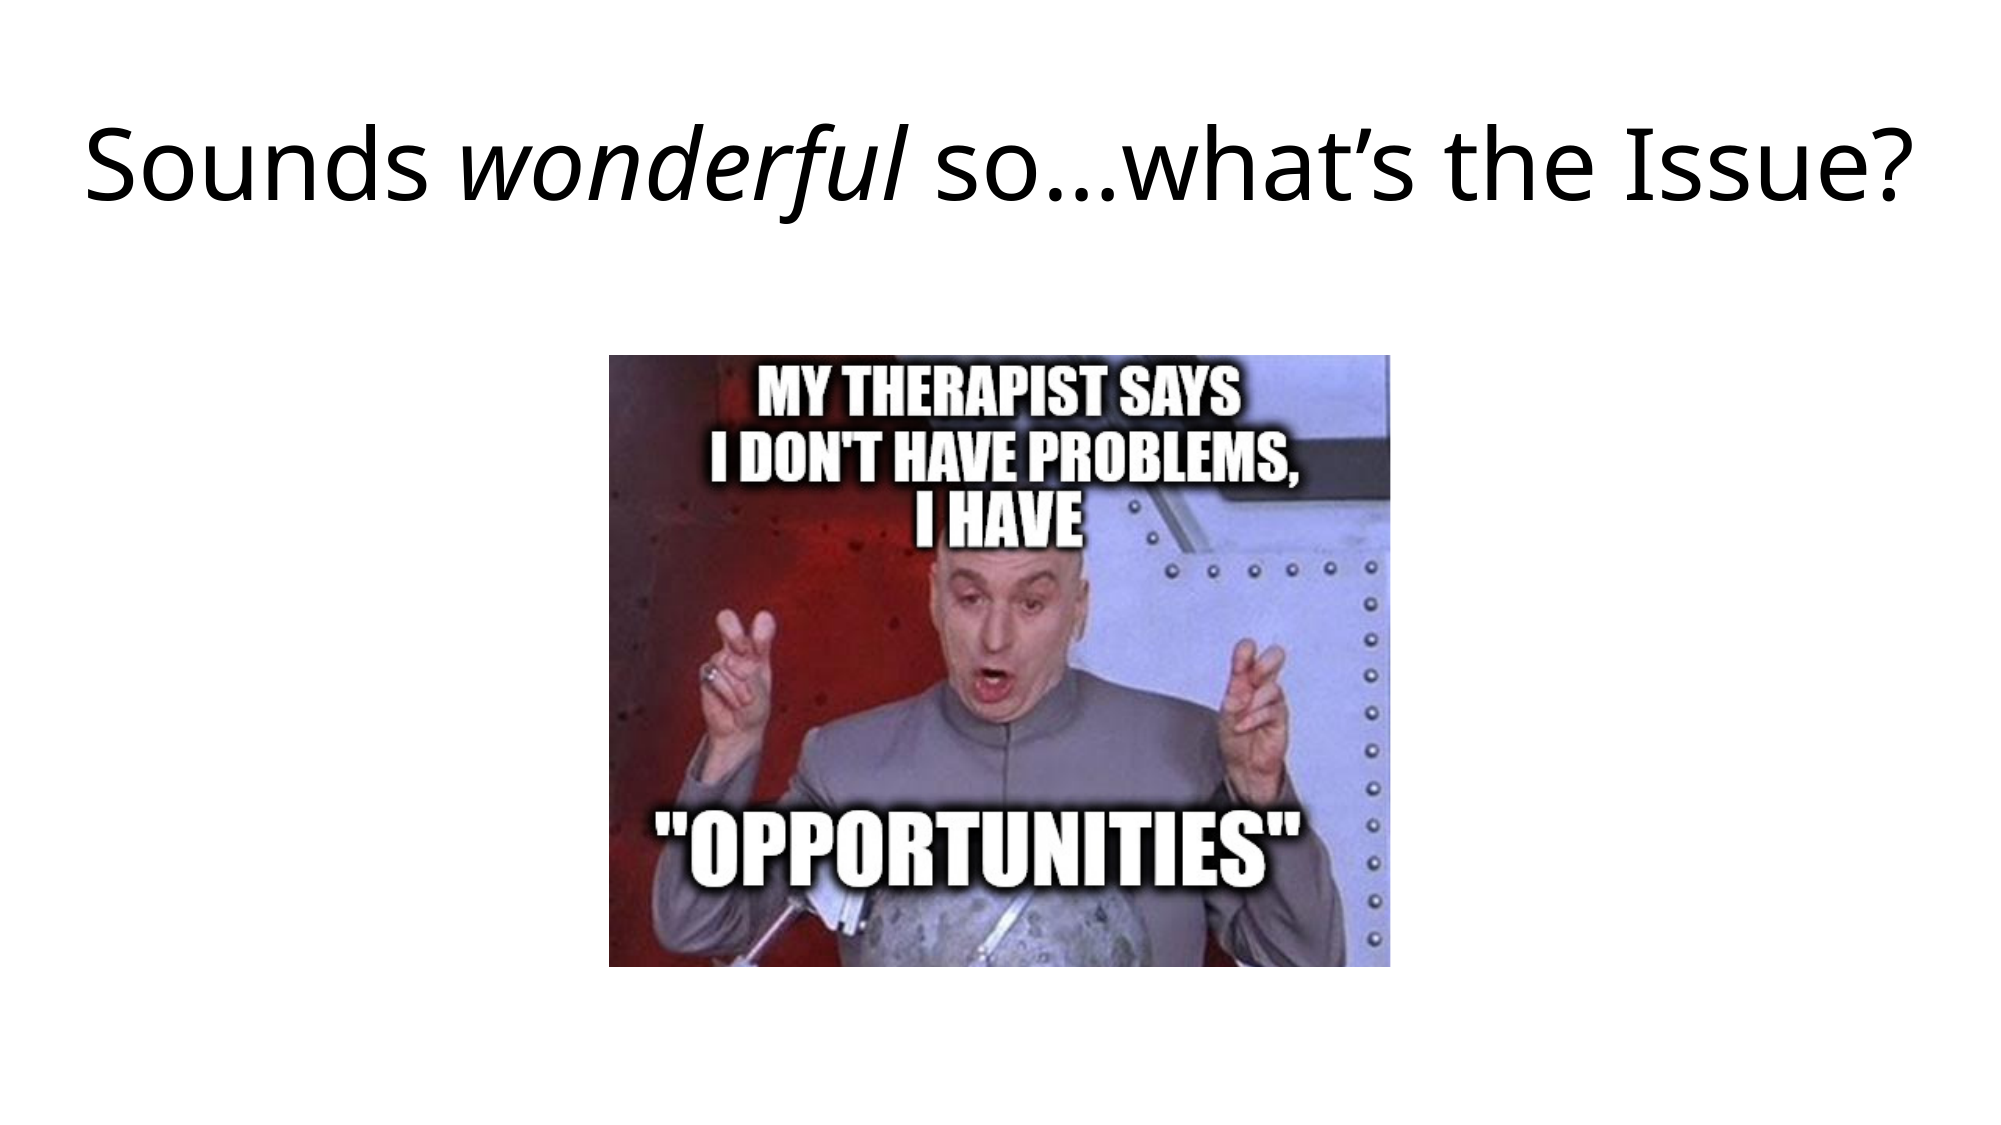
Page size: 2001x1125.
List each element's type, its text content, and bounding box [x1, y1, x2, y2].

title Sounds wonderful so…what’s the Issue? [0, 59, 2000, 278]
picture [609, 355, 1391, 967]
